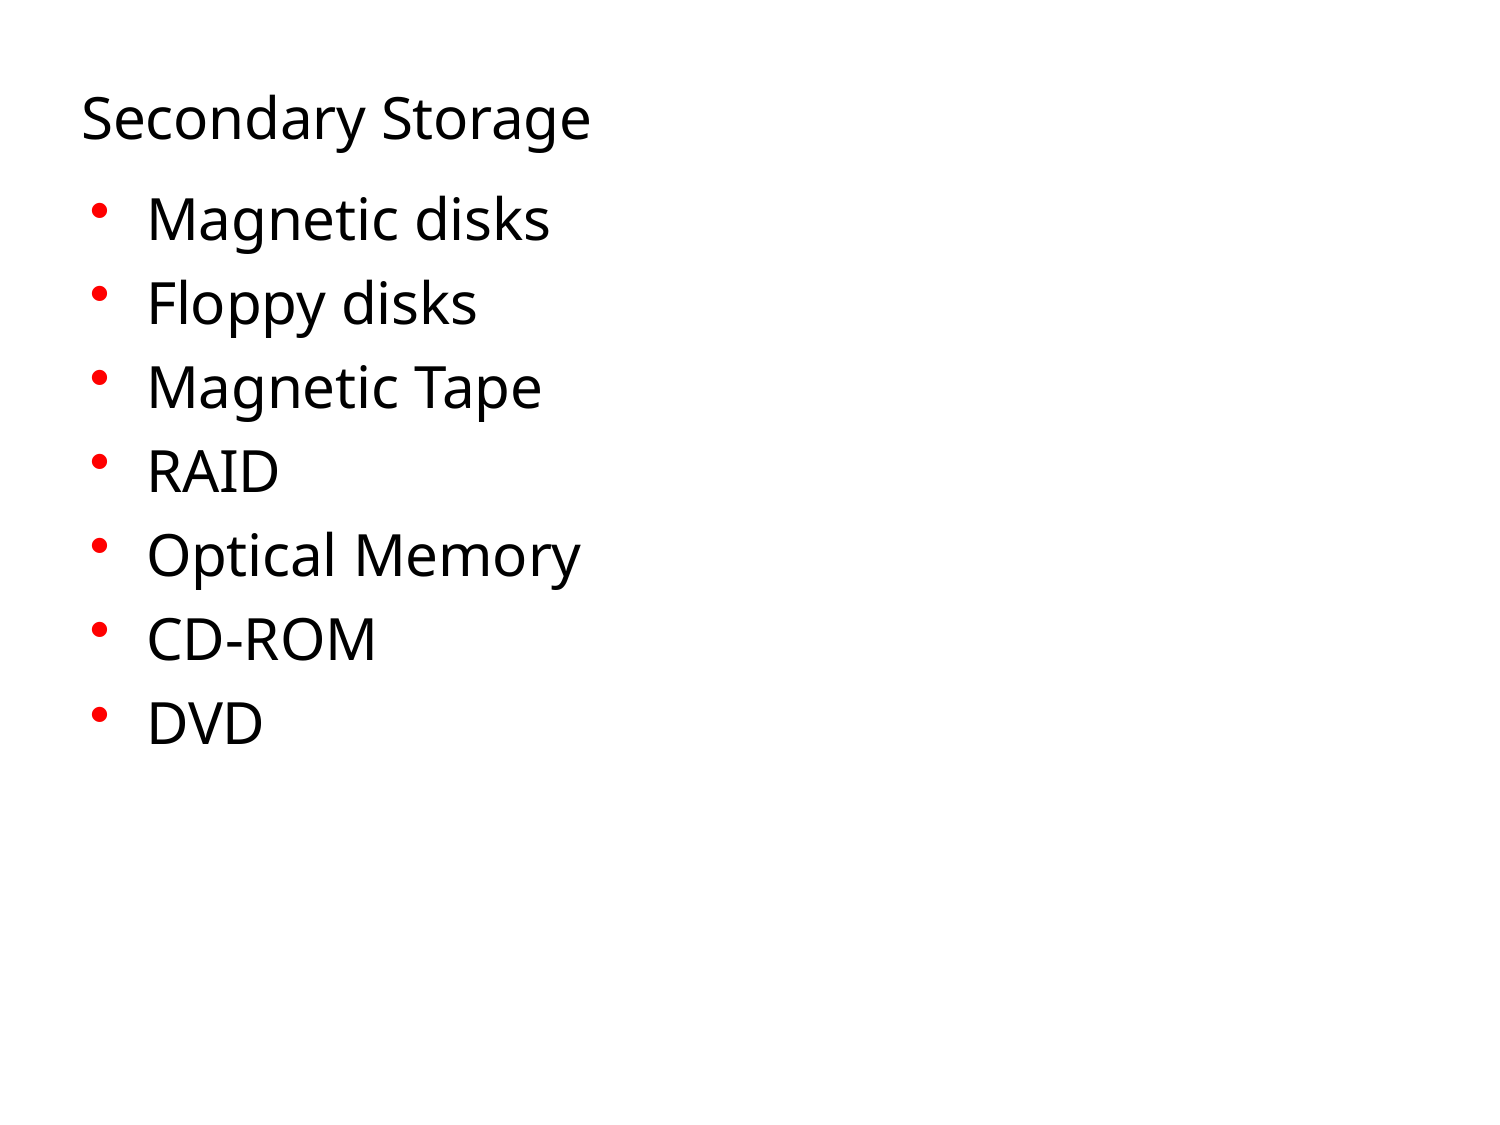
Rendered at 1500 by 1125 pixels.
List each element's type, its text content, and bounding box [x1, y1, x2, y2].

text_box Secondary Storage Magnetic disks Floppy disks Magnetic Tape RAID Optical Memory CD-ROM DVD [79, 48, 689, 757]
